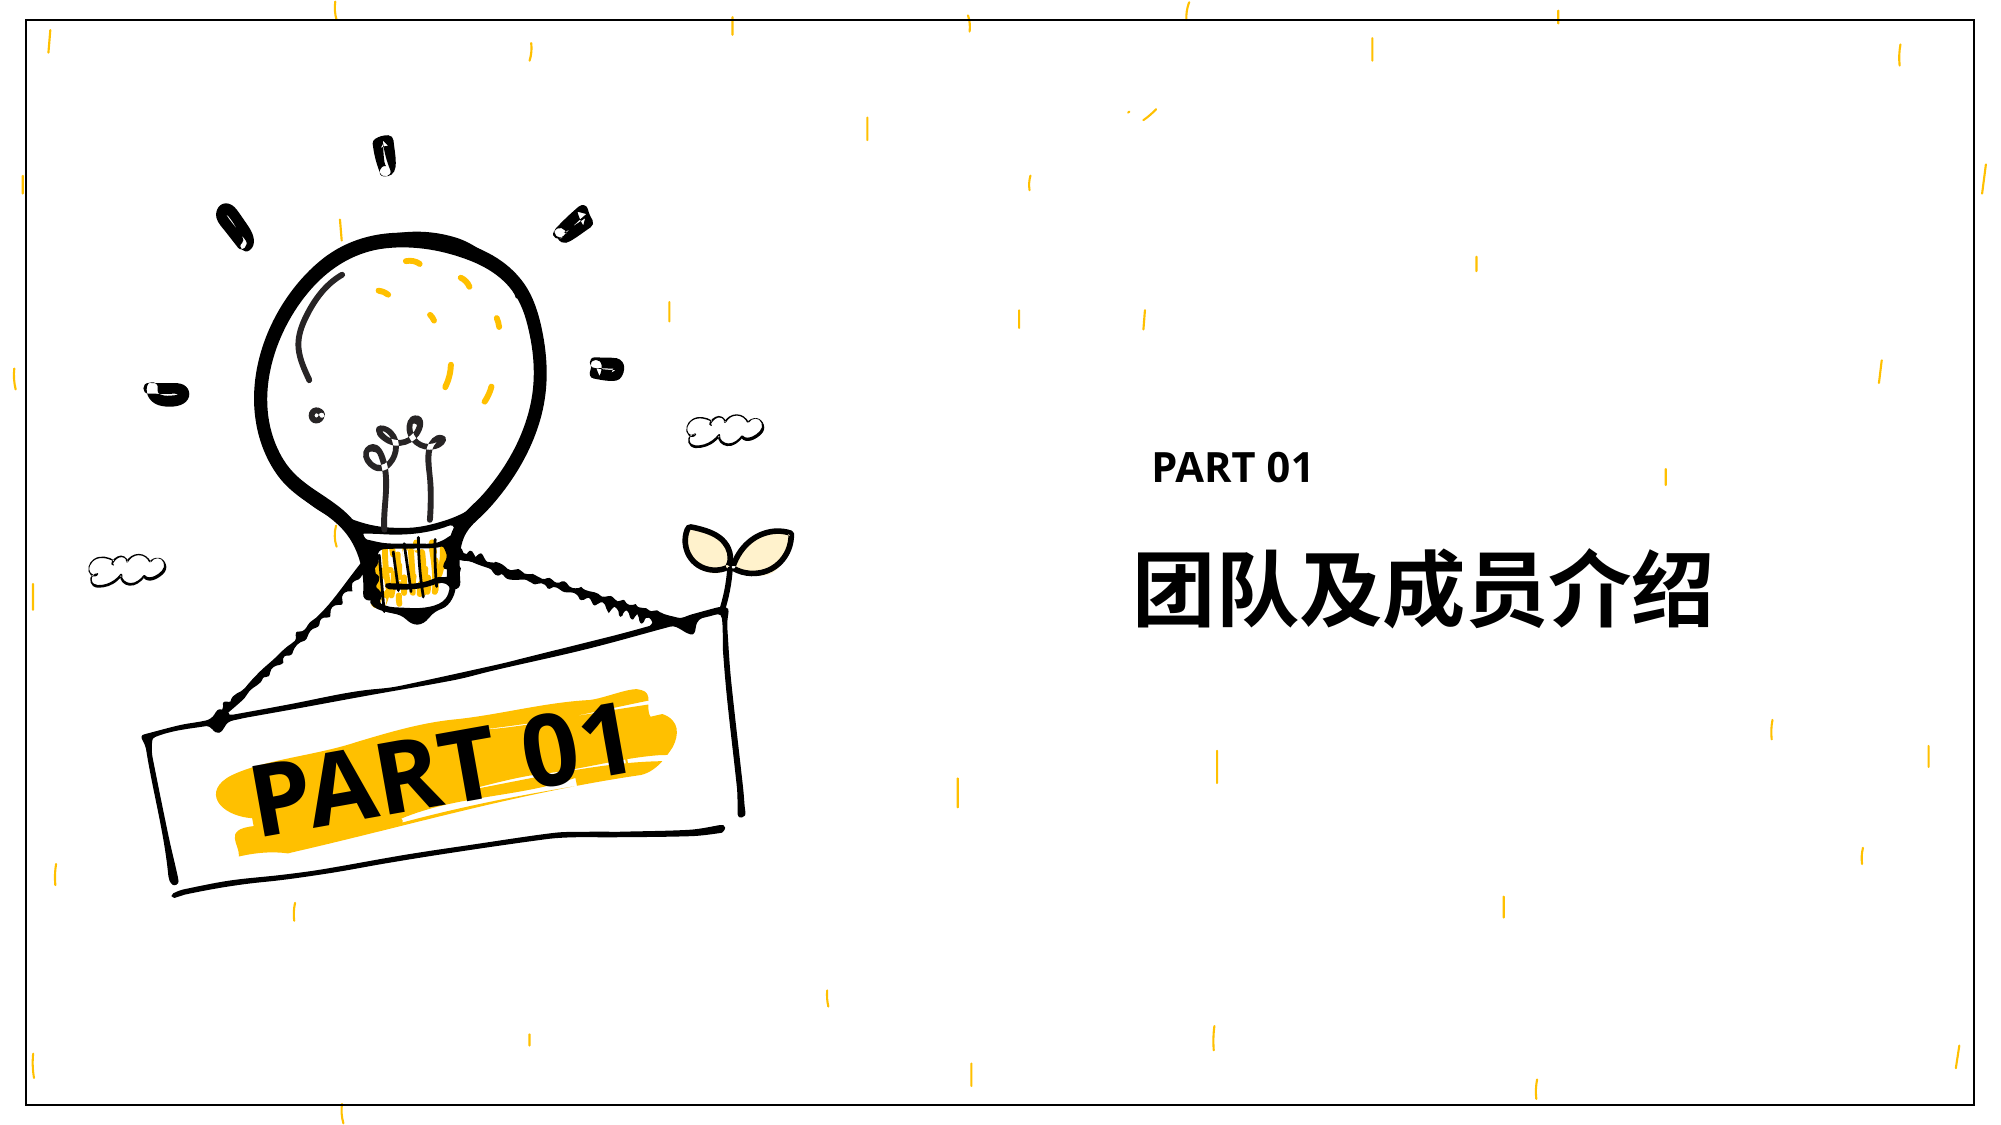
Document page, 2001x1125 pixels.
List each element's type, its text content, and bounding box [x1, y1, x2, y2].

text_box [645, 704, 677, 756]
text_box [656, 761, 663, 767]
text_box [643, 690, 649, 702]
text_box [215, 776, 237, 816]
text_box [1132, 433, 1759, 639]
text_box PART 01 [222, 661, 661, 869]
text_box [234, 830, 244, 857]
